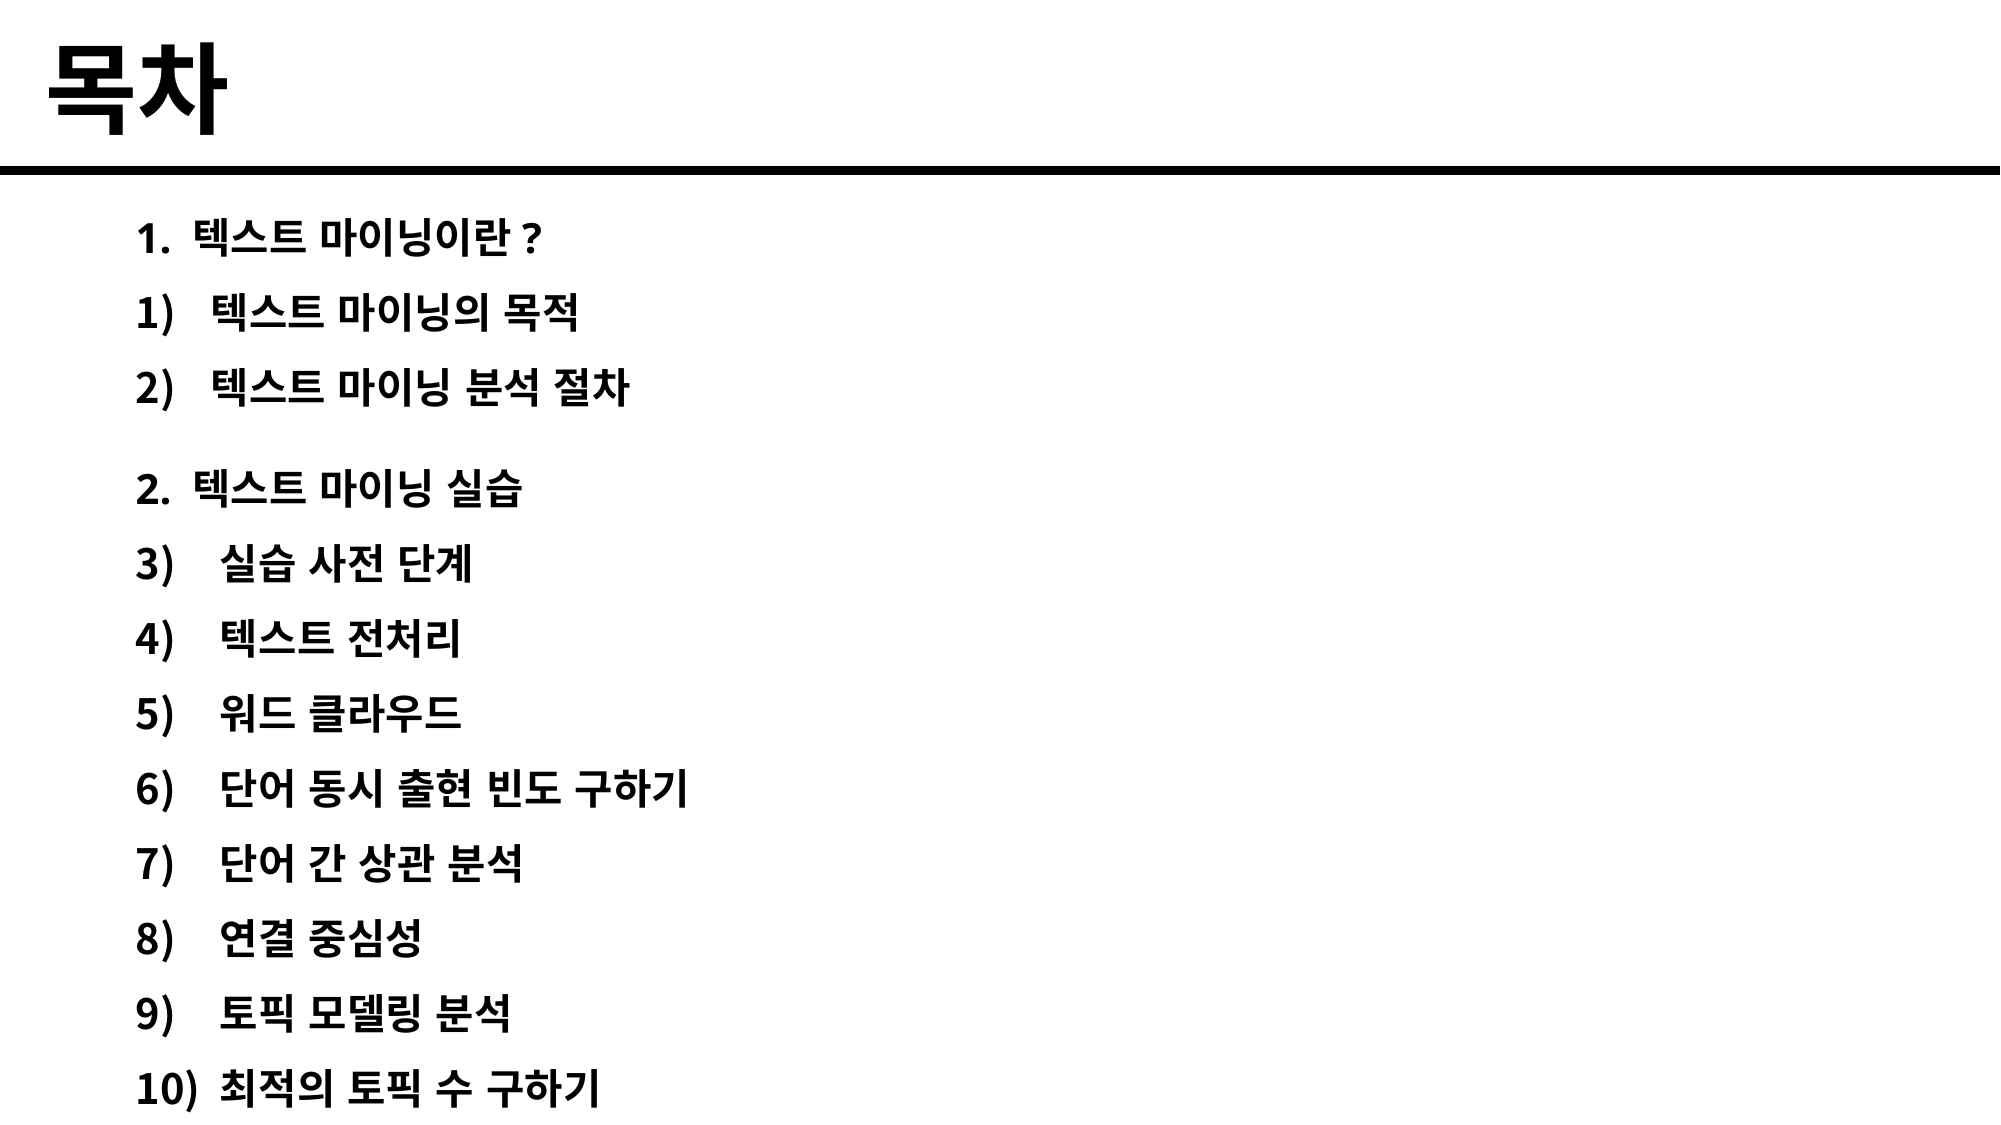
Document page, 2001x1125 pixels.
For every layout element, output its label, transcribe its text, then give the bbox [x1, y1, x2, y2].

text_box 1. 텍스트 마이닝이란? 텍스트 마이닝의 목적 텍스트 마이닝 분석 절차 2. 텍스트 마이닝 실습 실습 사전 단계 텍스트 전처리 워드 클라우드 단어 동시 출현 빈도 구하기 단어 간 상관 분석 연결 중심성 토픽 모델링 분석 최적의 토픽 수 구하기 [120, 179, 1015, 1121]
text_box 목차 [31, 19, 689, 155]
